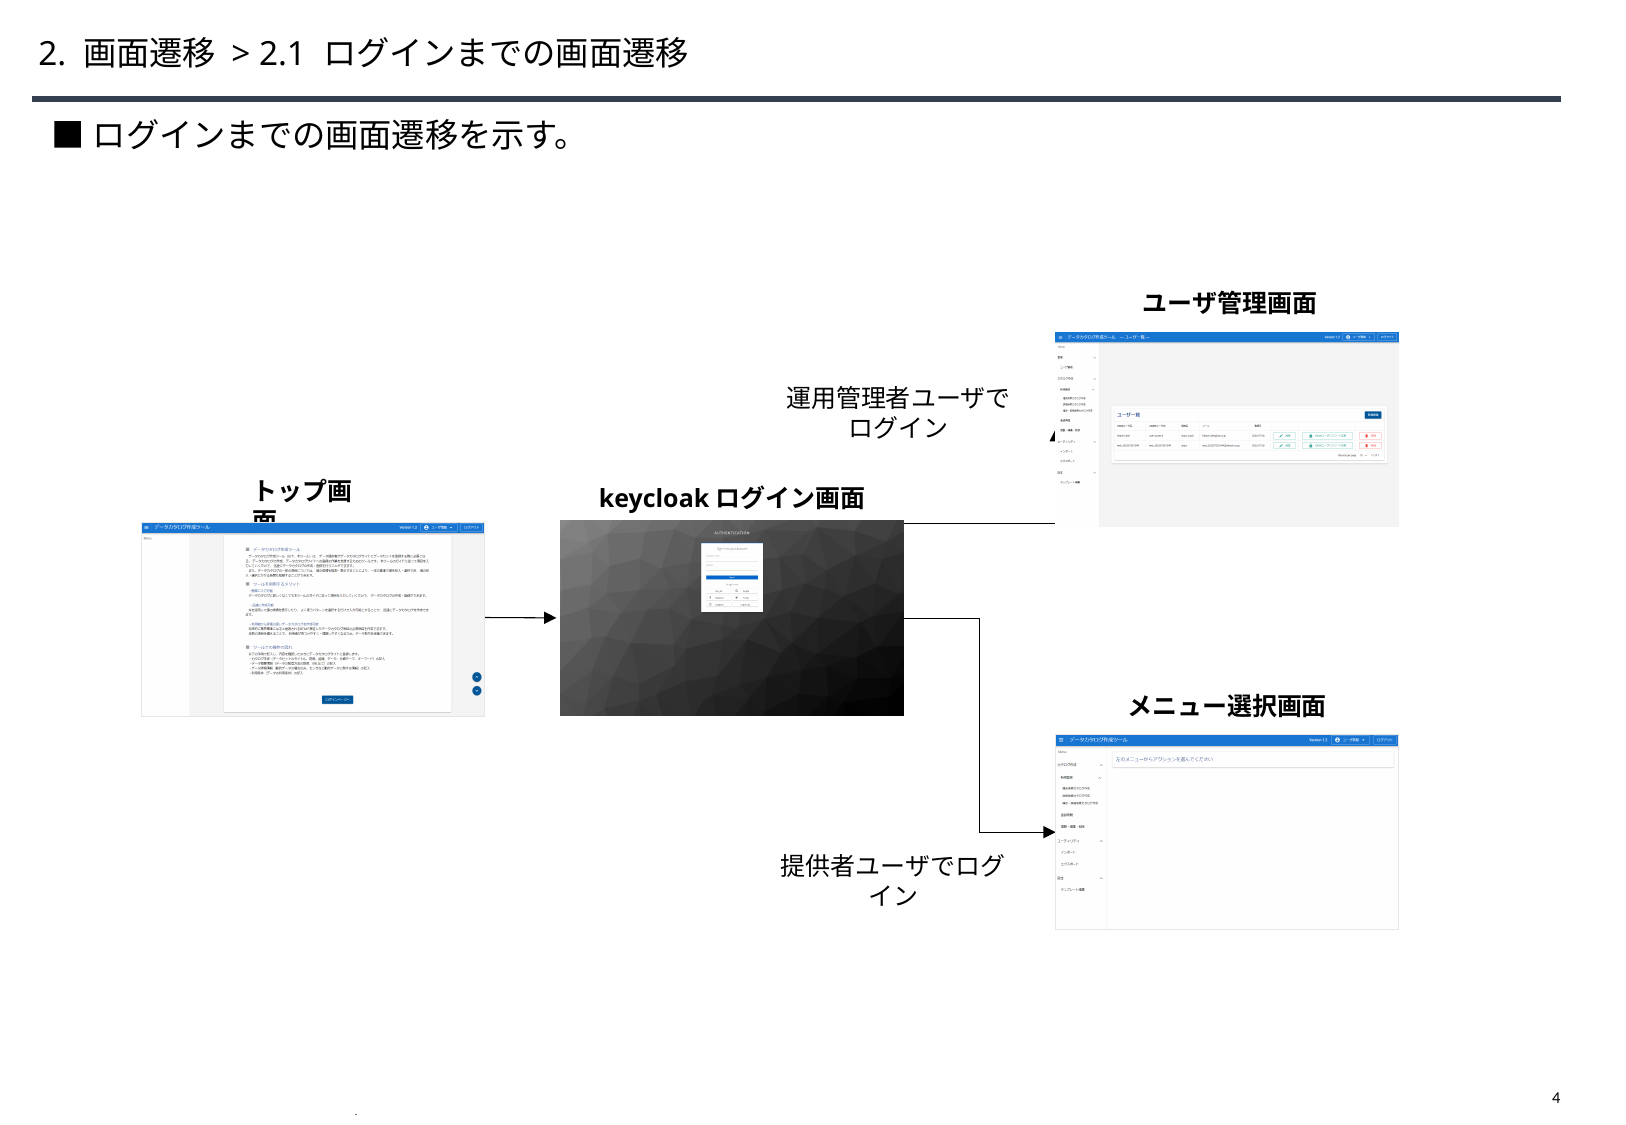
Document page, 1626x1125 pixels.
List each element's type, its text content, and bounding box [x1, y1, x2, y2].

text_box 提供者ユーザでログイン [760, 842, 1026, 918]
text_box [902, 428, 1056, 618]
text_box ユーザ管理画面 [1118, 280, 1342, 326]
picture [1055, 332, 1399, 527]
text_box ■ログインまでの画面遷移を示す。 [36, 106, 926, 162]
picture [560, 520, 904, 716]
text_box keycloakログイン画面 [583, 475, 881, 520]
text_box 運用管理者ユーザで ログイン [760, 375, 1036, 450]
text_box メニュー選択画面 [1086, 683, 1369, 728]
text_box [902, 618, 1056, 833]
text_box トップ画面 [237, 467, 388, 522]
picture [1055, 734, 1399, 930]
title 2. 画面遷移 > 2.1 ログインまでの画面遷移 [38, 19, 1526, 91]
picture [141, 522, 485, 717]
